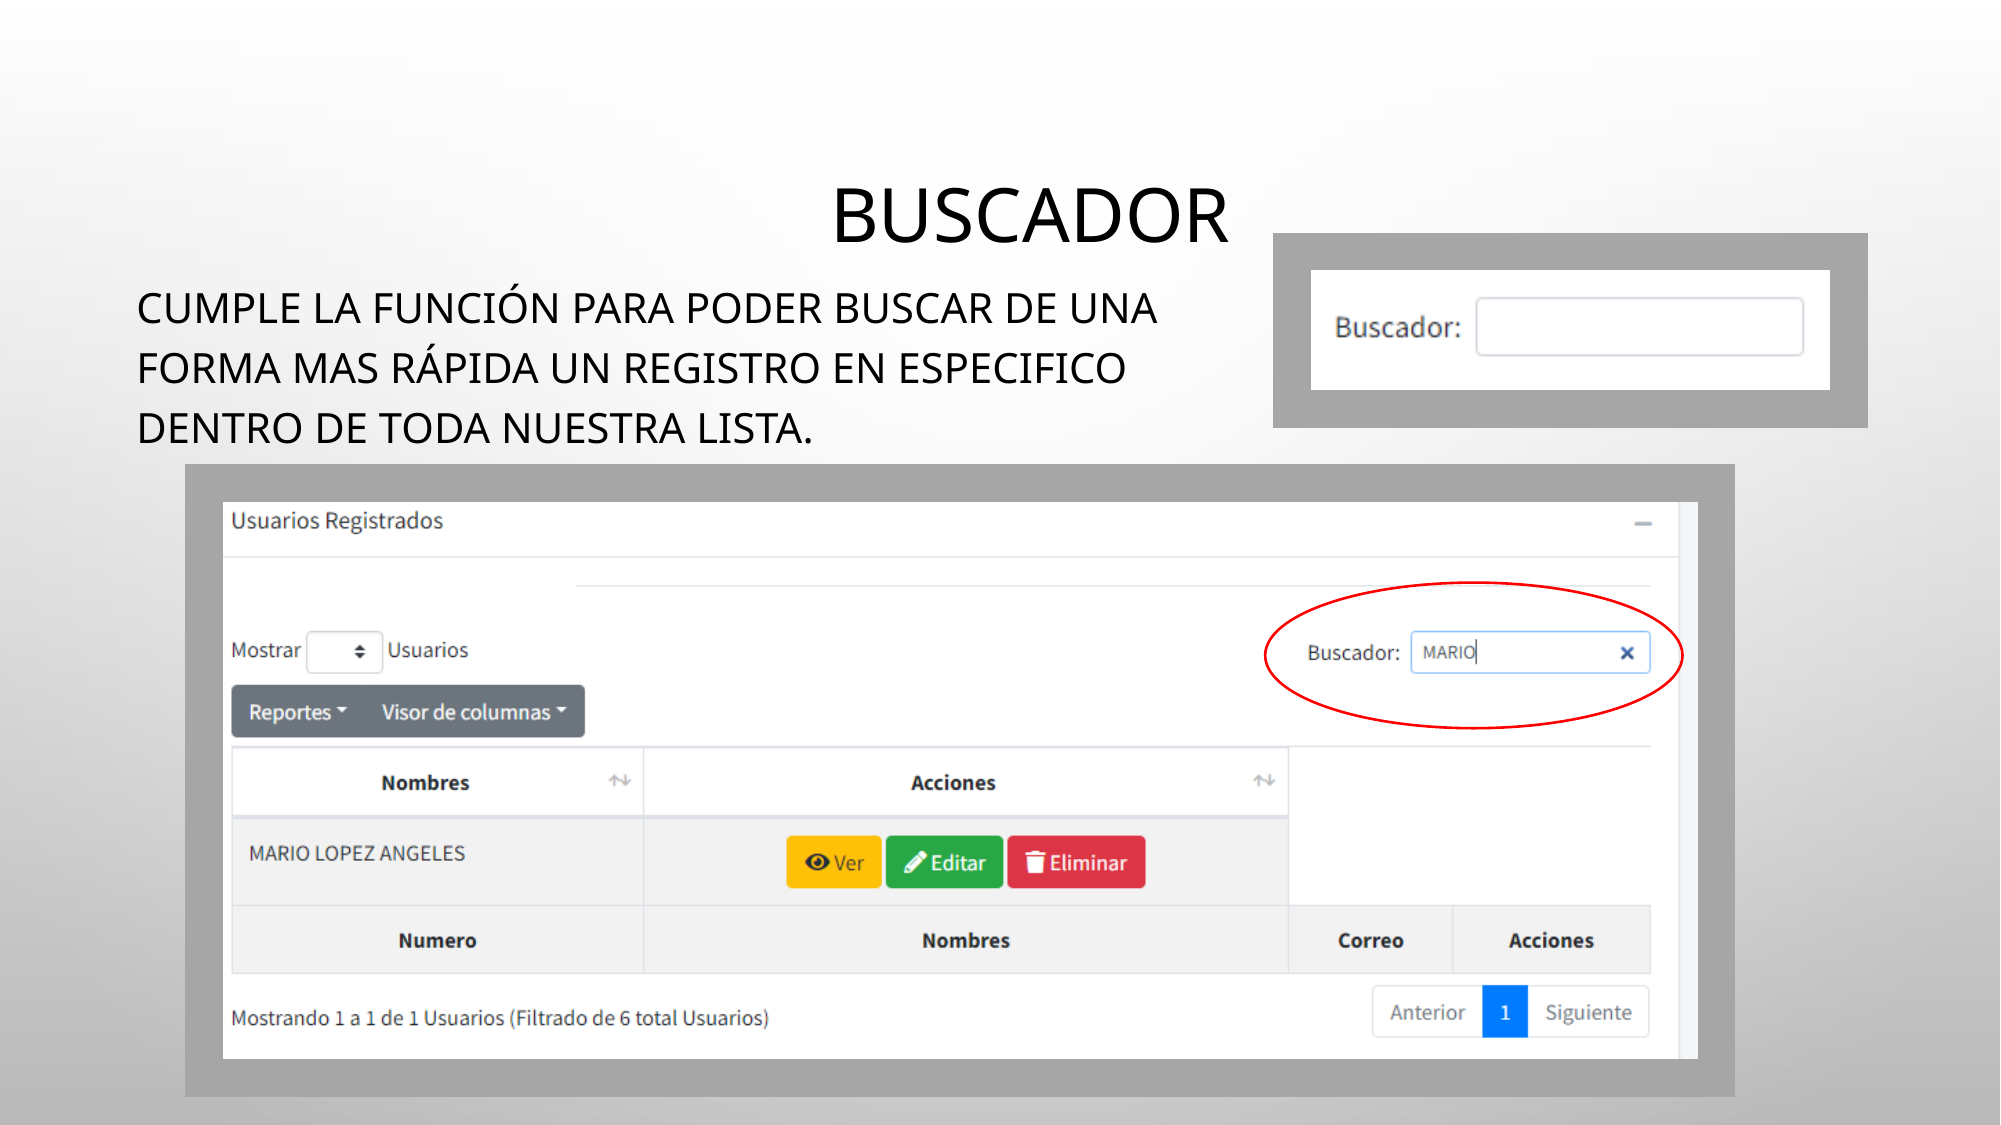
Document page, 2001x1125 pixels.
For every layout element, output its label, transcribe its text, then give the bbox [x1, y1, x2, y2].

picture [0, 0, 2000, 1125]
list CUMPLE LA FUNCIÓN PARA PODER BUSCAR de una forma mas rápida UN REGISTRO EN ESPECIFICO DENTRO DE TODA NUESTRA LISTA. [121, 264, 1198, 577]
title BUSCADOR [749, 156, 1311, 279]
